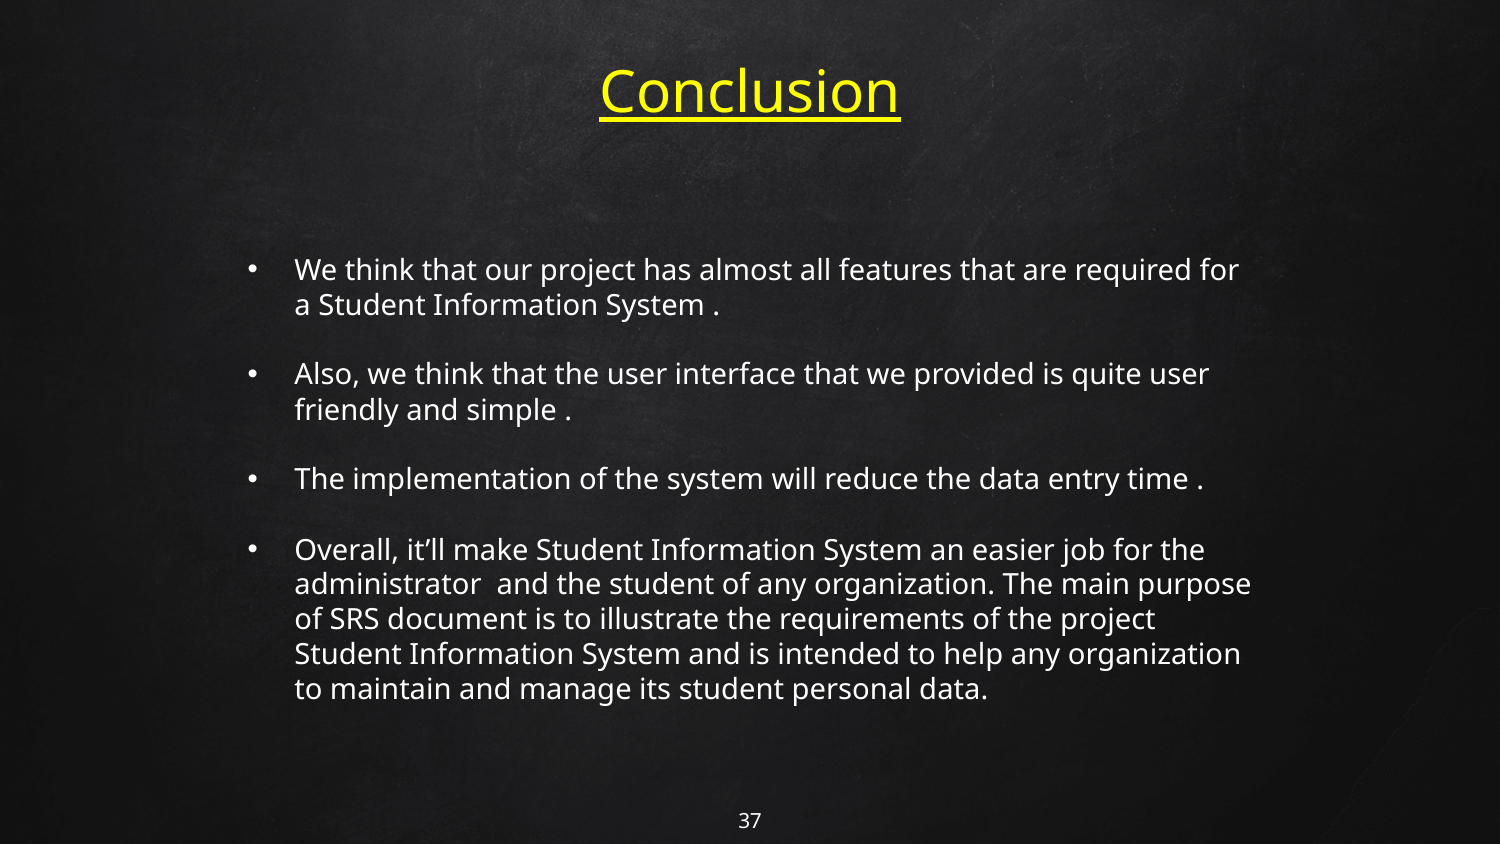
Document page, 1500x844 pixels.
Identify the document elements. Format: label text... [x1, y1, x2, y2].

text_box We think that our project has almost all features that are required for a Student Information System . Also, we think that the user interface that we provided is quite user friendly and simple . The implementation of the system will reduce the data entry time . Overall, it’ll make Student Information System an easier job for the administrator and the student of any organization. The main purpose of SRS document is to illustrate the requirements of the project Student Information System and is intended to help any organization to maintain and manage its student personal data. [232, 243, 1279, 748]
picture [0, 0, 1500, 844]
slide_number 37 [705, 792, 795, 844]
text_box Conclusion [584, 47, 916, 132]
